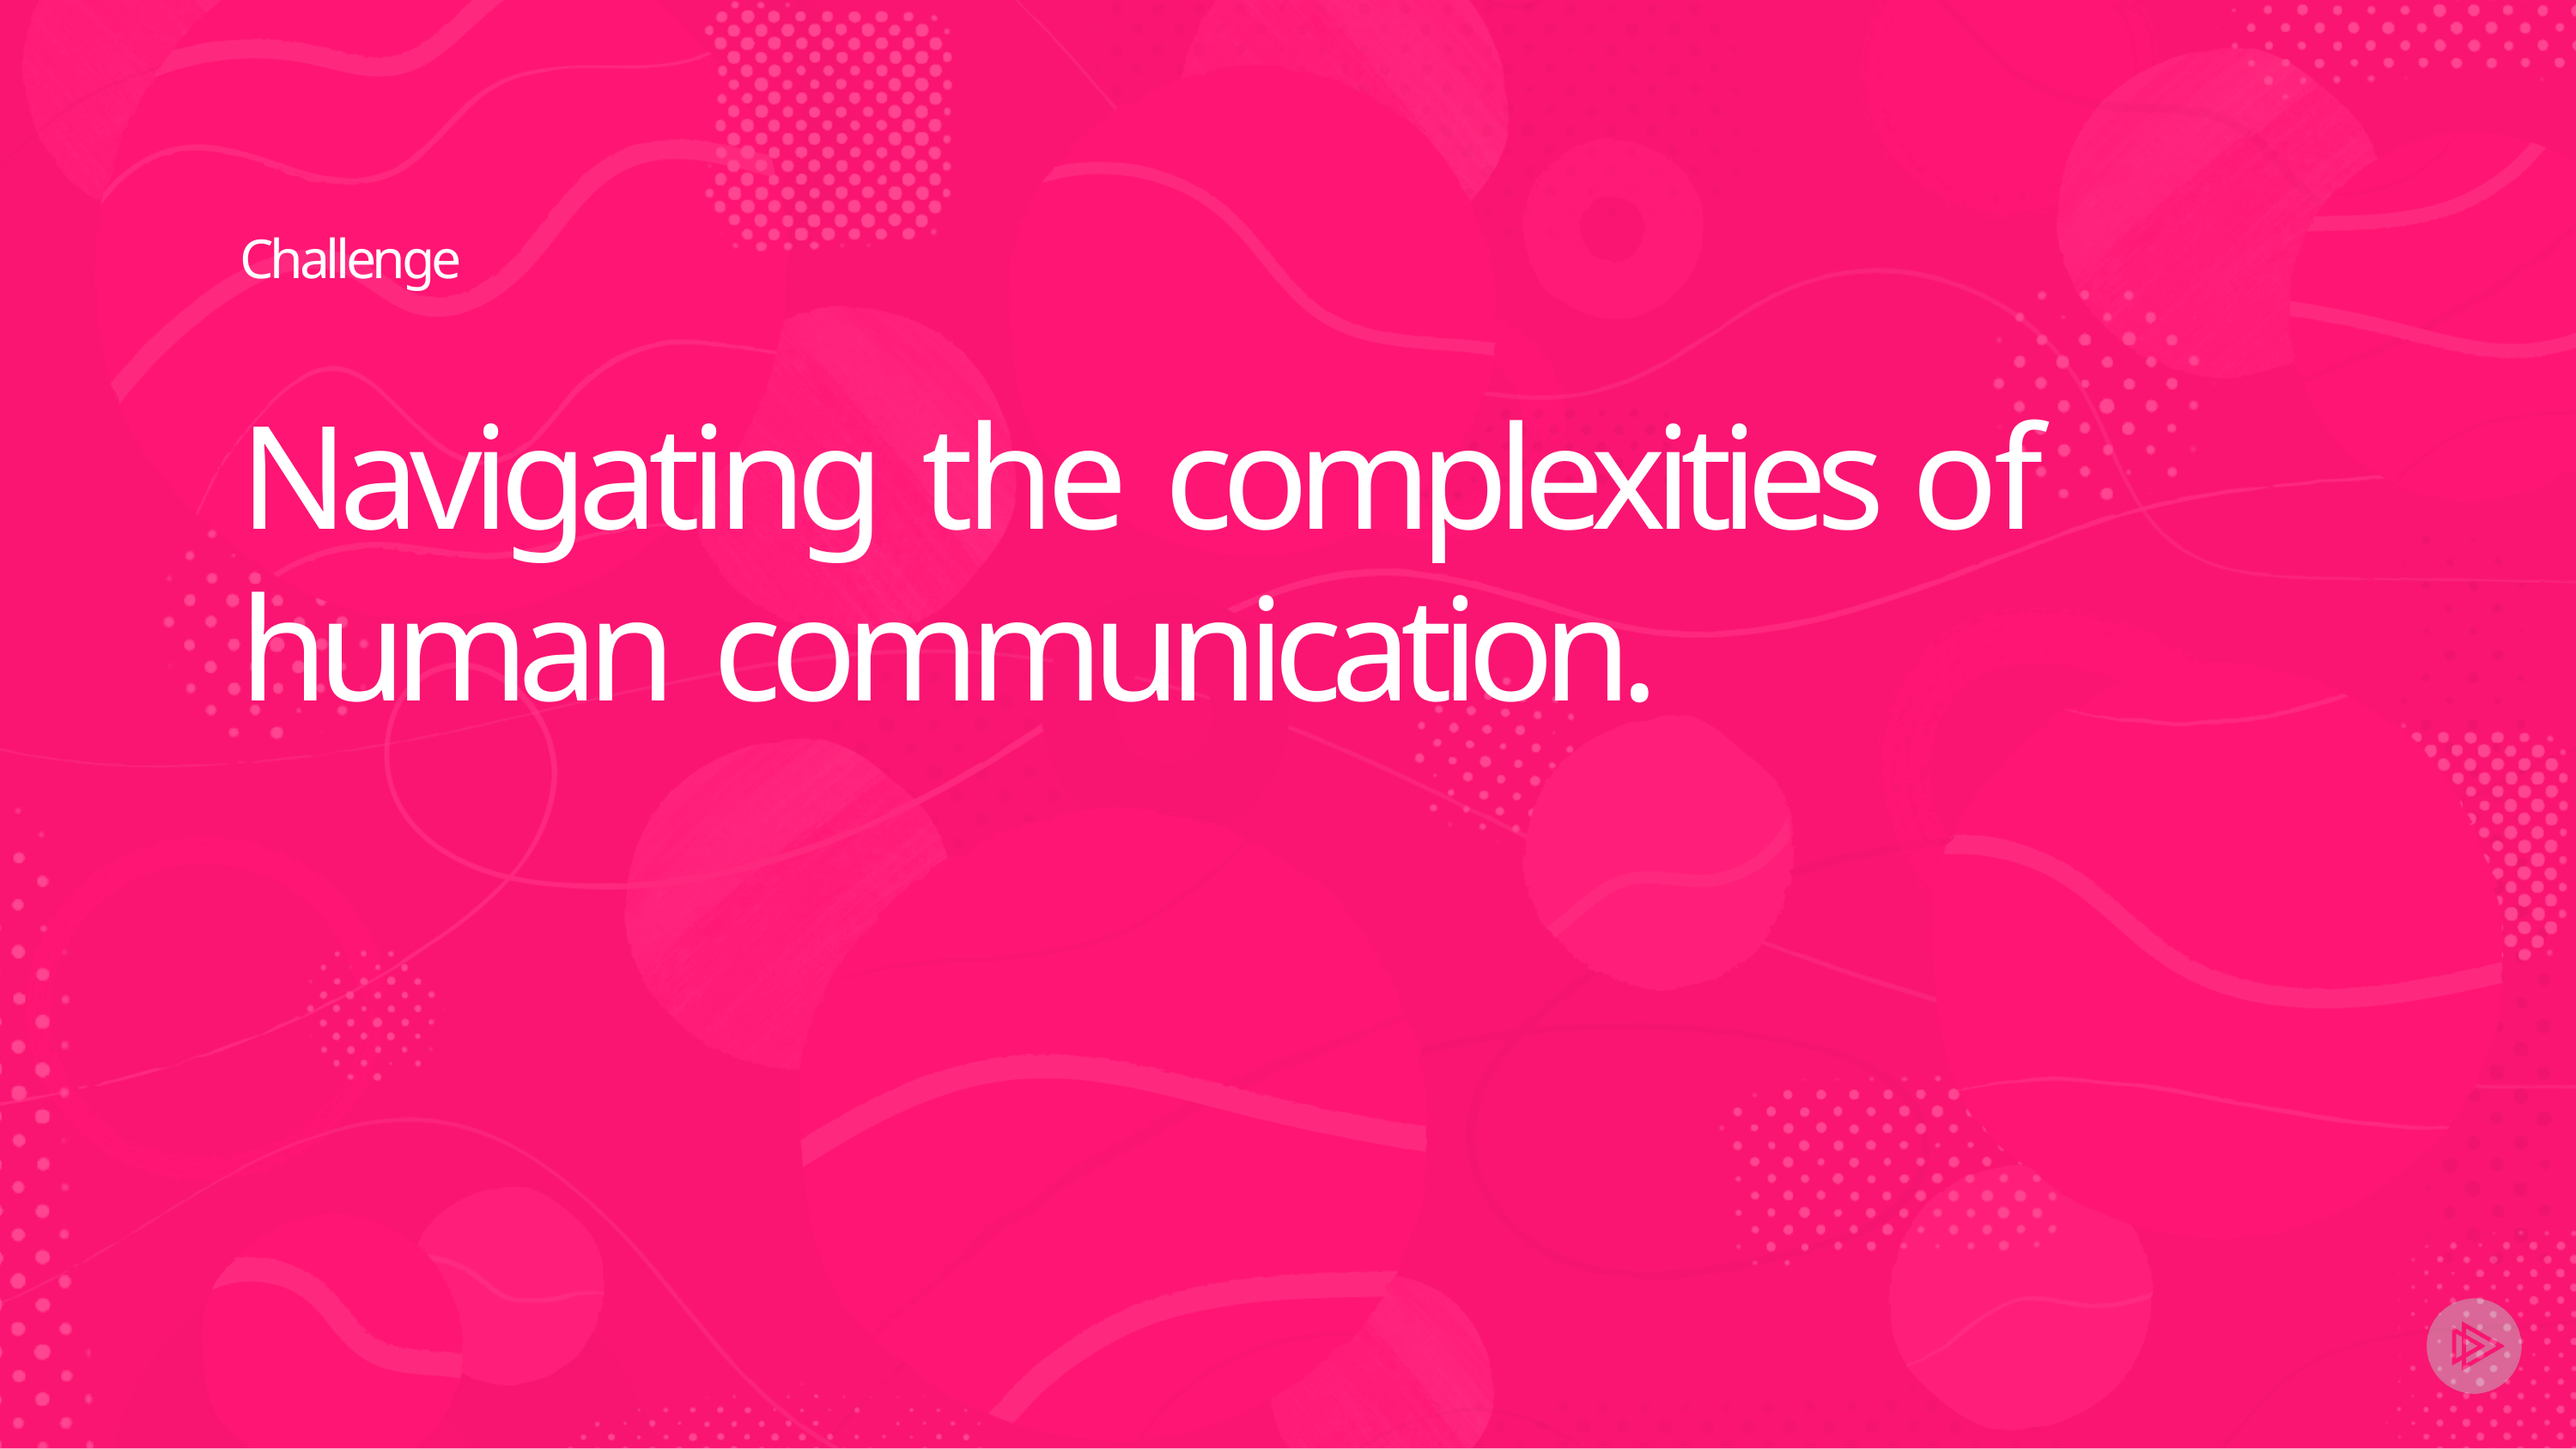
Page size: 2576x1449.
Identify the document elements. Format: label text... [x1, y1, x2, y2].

text_box Navigating the complexities of human communication. [238, 384, 2187, 730]
title Challenge [238, 222, 501, 467]
picture [0, 0, 2576, 1448]
